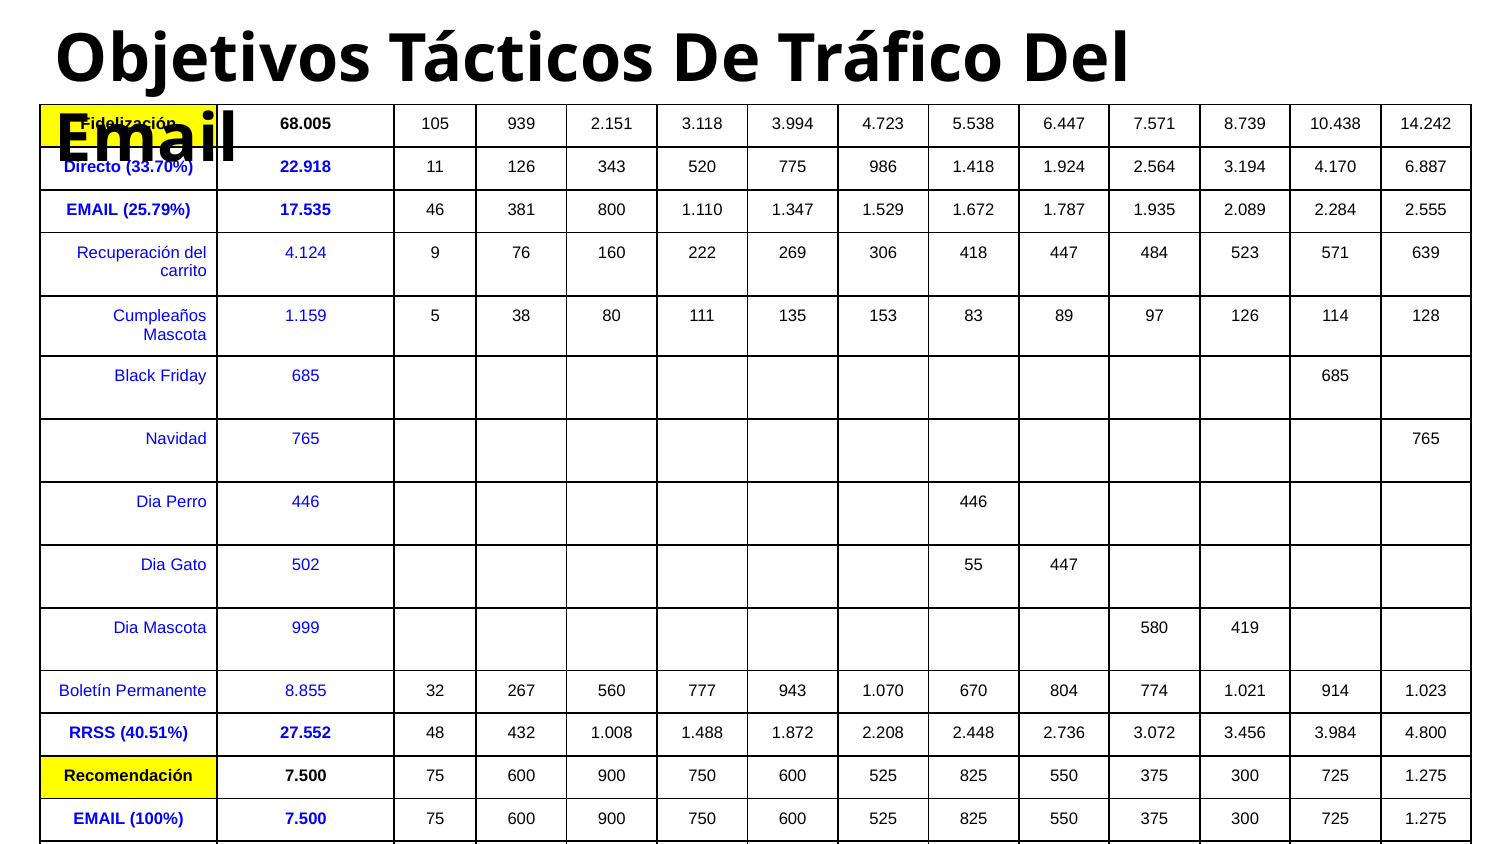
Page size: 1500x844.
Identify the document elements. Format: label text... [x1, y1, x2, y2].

table_header 3.994 [748, 108, 837, 146]
table_cell 800 [567, 191, 656, 232]
table_cell 4.170 [1291, 148, 1380, 189]
table_cell 1.159 [218, 297, 393, 355]
table_cell [839, 420, 928, 481]
table_cell 32 [395, 671, 475, 712]
table_cell 825 [929, 799, 1018, 840]
table_cell 1.488 [658, 714, 747, 755]
table_cell [1382, 357, 1470, 418]
table_cell 300 [1201, 799, 1289, 840]
text_box Objetivos Tácticos De Tráfico Del Email [39, 0, 1188, 108]
table_cell 6.887 [1382, 148, 1470, 189]
table_cell 111 [658, 297, 747, 355]
table_cell [658, 420, 747, 481]
table_cell 580 [1110, 609, 1199, 670]
table_cell 38 [477, 297, 566, 355]
table_cell 80 [567, 297, 656, 355]
table_cell 2.564 [1110, 148, 1199, 189]
table_cell [929, 420, 1018, 481]
table_cell [748, 420, 837, 481]
table_cell 1.787 [1020, 191, 1108, 232]
table_cell [1291, 546, 1380, 607]
table_cell 1.872 [748, 714, 837, 755]
table_cell 765 [218, 420, 393, 481]
table_cell 135 [748, 297, 837, 355]
table_cell 750 [658, 799, 747, 840]
table_cell 1.070 [839, 671, 928, 712]
table_cell [1201, 420, 1289, 481]
table_header 4.723 [839, 108, 928, 146]
table_cell [929, 609, 1018, 670]
table_cell 381 [477, 191, 566, 232]
table_cell 765 [1382, 420, 1470, 481]
table_cell [567, 357, 656, 418]
table_cell 2.089 [1201, 191, 1289, 232]
table_cell 267 [477, 671, 566, 712]
table_cell 900 [567, 799, 656, 840]
table_cell 1.529 [839, 191, 928, 232]
table_cell 153 [839, 297, 928, 355]
table_cell [1291, 609, 1380, 670]
table_cell 4.124 [218, 233, 393, 295]
table_cell 89 [1020, 297, 1108, 355]
table_cell [395, 546, 475, 607]
table_cell 2.736 [1020, 714, 1108, 755]
table_cell 446 [218, 483, 393, 544]
table_cell 943 [748, 671, 837, 712]
table_cell 775 [748, 148, 837, 189]
table_header 10.438 [1291, 105, 1380, 146]
table_cell 914 [1291, 671, 1380, 712]
table_cell 11 [395, 148, 475, 189]
table_cell [567, 609, 656, 670]
table_cell 600 [477, 757, 566, 798]
table_cell 1.008 [567, 714, 656, 755]
table_cell 419 [1201, 609, 1289, 670]
table_cell 600 [477, 799, 566, 840]
table_cell [1201, 483, 1289, 544]
table_header 2.151 [567, 108, 656, 146]
table_header 105 [395, 108, 475, 146]
table_cell 1.275 [1382, 757, 1470, 798]
table_cell Black Friday [41, 357, 216, 418]
table_cell 685 [218, 357, 393, 418]
table_cell 2.555 [1382, 191, 1470, 232]
table_cell 1.347 [748, 191, 837, 232]
table_cell 4.800 [1382, 714, 1470, 755]
table_cell 1.023 [1382, 671, 1470, 712]
table_cell 600 [748, 799, 837, 840]
table_cell 114 [1291, 297, 1380, 355]
table_cell 725 [1291, 757, 1380, 798]
table_cell [1110, 357, 1199, 418]
table_cell 825 [929, 757, 1018, 798]
table_cell 3.456 [1201, 714, 1289, 755]
table_cell 2.284 [1291, 191, 1380, 232]
table_cell [1201, 357, 1289, 418]
table_cell Boletín Permanente [41, 671, 216, 712]
table_cell 3.072 [1110, 714, 1199, 755]
table_cell [658, 609, 747, 670]
table_cell [567, 420, 656, 481]
table_cell 1.275 [1382, 799, 1470, 840]
table_cell 1.672 [929, 191, 1018, 232]
table_cell [477, 483, 566, 544]
table_cell 128 [1382, 297, 1470, 355]
table_cell 8.855 [218, 671, 393, 712]
table_cell 520 [658, 148, 747, 189]
table_cell 160 [567, 233, 656, 295]
table_cell 900 [567, 757, 656, 798]
table_cell 685 [1291, 357, 1380, 418]
table_cell 2.448 [929, 714, 1018, 755]
table_cell 55 [929, 546, 1018, 607]
table_cell [748, 609, 837, 670]
table_cell [395, 357, 475, 418]
table_cell Cumpleaños Mascota [41, 297, 216, 355]
table_cell 97 [1110, 297, 1199, 355]
table_cell RRSS (40.51%) [41, 714, 216, 755]
table_cell Directo (33.70%) [41, 148, 216, 189]
table_cell 777 [658, 671, 747, 712]
table_cell 1.021 [1201, 671, 1289, 712]
table_header 14.242 [1382, 105, 1470, 146]
table_cell 27.552 [218, 714, 393, 755]
table_cell 560 [567, 671, 656, 712]
table_cell [477, 546, 566, 607]
table_cell 48 [395, 714, 475, 755]
table_cell 76 [477, 233, 566, 295]
table_cell 343 [567, 148, 656, 189]
table_cell 83 [929, 297, 1018, 355]
table_cell 986 [839, 148, 928, 189]
table_cell 502 [218, 546, 393, 607]
table_header 939 [477, 108, 566, 146]
table_cell [395, 609, 475, 670]
table_cell EMAIL (100%) [41, 799, 216, 840]
table_cell 7.500 [218, 757, 393, 798]
table_cell 1.935 [1110, 191, 1199, 232]
table_cell 306 [839, 233, 928, 295]
table_cell 774 [1110, 671, 1199, 712]
table_cell 9 [395, 233, 475, 295]
table_cell 447 [1020, 546, 1108, 607]
table_cell [477, 609, 566, 670]
table_cell [839, 609, 928, 670]
table_cell 75 [395, 757, 475, 798]
table_cell Dia Mascota [41, 609, 216, 670]
table_cell [1382, 546, 1470, 607]
table_header 3.118 [658, 108, 747, 146]
table_header 68.005 [218, 108, 393, 146]
table_cell 3.984 [1291, 714, 1380, 755]
table_cell 725 [1291, 799, 1380, 840]
table_cell 2.208 [839, 714, 928, 755]
table_cell [748, 483, 837, 544]
table_cell Recomendación [41, 757, 216, 798]
table_cell 1.110 [658, 191, 747, 232]
table_cell 3.194 [1201, 148, 1289, 189]
table_cell 1.924 [1020, 148, 1108, 189]
table_cell 639 [1382, 233, 1470, 295]
table_cell 375 [1110, 799, 1199, 840]
table_cell 432 [477, 714, 566, 755]
table_header 8.739 [1201, 105, 1289, 146]
table_cell [477, 357, 566, 418]
table_cell [748, 546, 837, 607]
table_cell [1291, 483, 1380, 544]
table_cell 5 [395, 297, 475, 355]
table_cell [658, 357, 747, 418]
table_cell [1020, 483, 1108, 544]
table_cell EMAIL (25.79%) [41, 191, 216, 232]
table_cell [839, 546, 928, 607]
table_cell 804 [1020, 671, 1108, 712]
table_cell 523 [1201, 233, 1289, 295]
table_cell [839, 483, 928, 544]
table_cell [839, 357, 928, 418]
table_cell [658, 483, 747, 544]
table_cell 525 [839, 799, 928, 840]
table_cell [1110, 546, 1199, 607]
table_cell 550 [1020, 757, 1108, 798]
table_cell Dia Gato [41, 546, 216, 607]
table_cell 999 [218, 609, 393, 670]
table_cell 7.500 [218, 799, 393, 840]
table_cell 375 [1110, 757, 1199, 798]
table_cell 550 [1020, 799, 1108, 840]
table_cell 447 [1020, 233, 1108, 295]
table_cell 126 [1201, 297, 1289, 355]
table_cell Navidad [41, 420, 216, 481]
table_cell 418 [929, 233, 1018, 295]
table_cell 571 [1291, 233, 1380, 295]
table_cell 46 [395, 191, 475, 232]
table_cell 269 [748, 233, 837, 295]
table_cell [1291, 420, 1380, 481]
table_cell 1.418 [929, 148, 1018, 189]
table_cell [1020, 420, 1108, 481]
table_cell [395, 483, 475, 544]
table_cell 300 [1201, 757, 1289, 798]
table_cell 17.535 [218, 191, 393, 232]
table_cell [1110, 483, 1199, 544]
table_cell [567, 483, 656, 544]
table_cell [395, 420, 475, 481]
table_cell [567, 546, 656, 607]
table_cell 22.918 [218, 148, 393, 189]
table_header 6.447 [1020, 108, 1108, 146]
table_cell Recuperación del carrito [41, 233, 216, 295]
table_cell [1020, 609, 1108, 670]
table_cell 600 [748, 757, 837, 798]
table_cell [1110, 420, 1199, 481]
table_cell [748, 357, 837, 418]
table_cell [1382, 609, 1470, 670]
table_header 7.571 [1110, 105, 1199, 146]
table_cell [658, 546, 747, 607]
table_cell 446 [929, 483, 1018, 544]
table_cell 75 [395, 799, 475, 840]
table_cell [1201, 546, 1289, 607]
table_header 5.538 [929, 108, 1018, 146]
table_header Fidelización [41, 108, 216, 146]
table_cell 525 [839, 757, 928, 798]
table_cell [1382, 483, 1470, 544]
table_cell 484 [1110, 233, 1199, 295]
table_cell 670 [929, 671, 1018, 712]
table_cell 222 [658, 233, 747, 295]
table_cell 750 [658, 757, 747, 798]
table_cell [929, 357, 1018, 418]
table_cell Dia Perro [41, 483, 216, 544]
table_cell [1020, 357, 1108, 418]
table_cell 126 [477, 148, 566, 189]
table_cell [477, 420, 566, 481]
